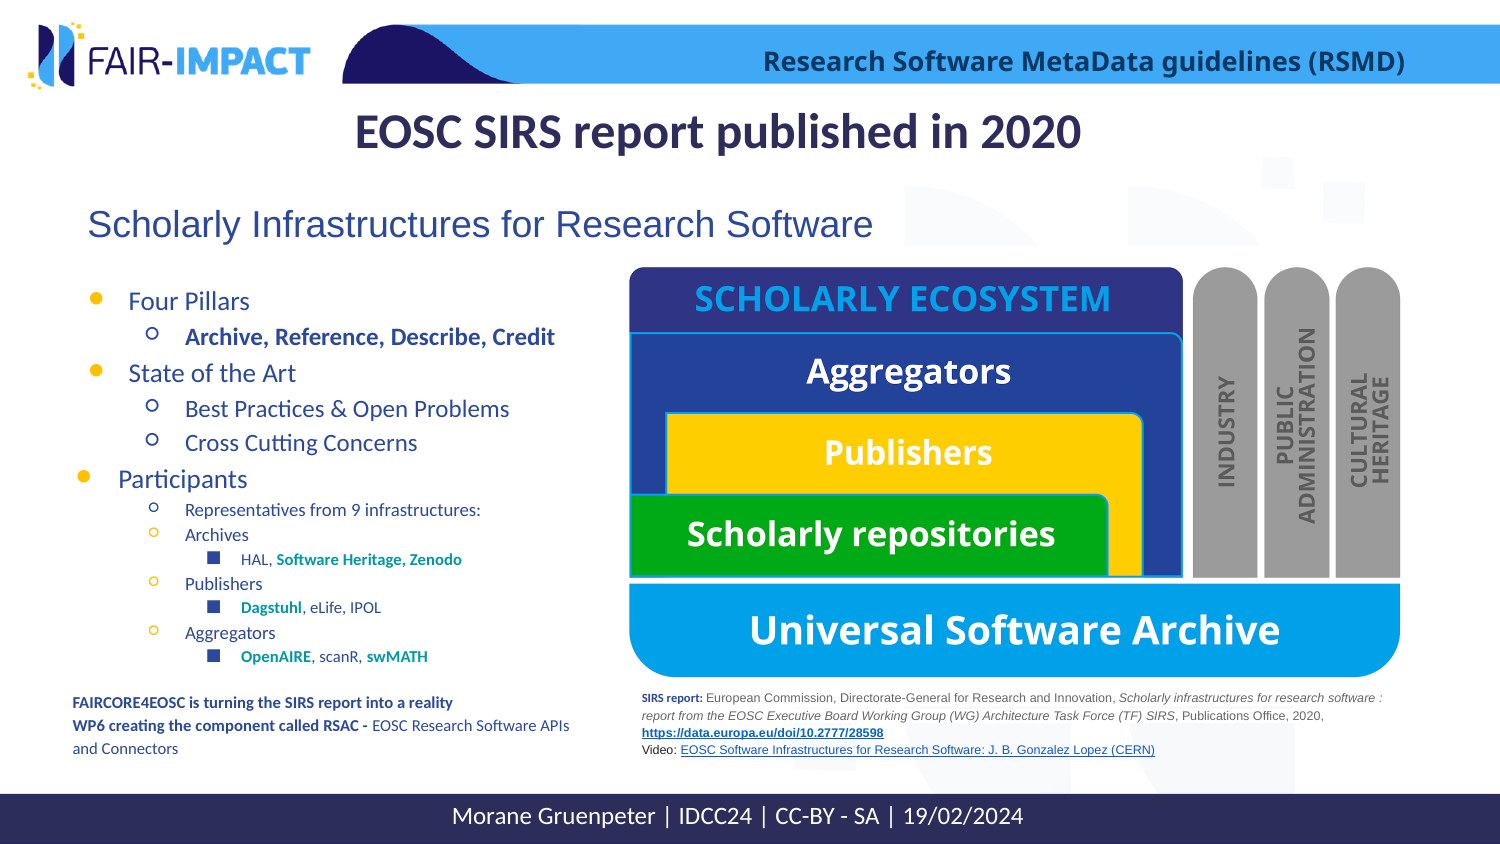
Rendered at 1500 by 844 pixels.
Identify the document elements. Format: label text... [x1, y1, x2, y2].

title EOSC SIRS report published in 2020 [343, 83, 1492, 180]
picture [0, 0, 1500, 793]
text_box Scholarly Infrastructures for Research Software [76, 188, 1332, 259]
text_box Morane Gruenpeter | IDCC24 | CC-BY - SA | 19/02/2024 [0, 793, 1500, 844]
text_box SIRS report: European Commission, Directorate-General for Research and Innovation, Scholarly infrastructures for research software : report from the EOSC Executive Board Working Group (WG) Architecture Task Force (TF) SIRS, Publications Office, 2020, https://data.europa.eu/doi/10.2777/28598 Video: EOSC Software Infrastructures for Research Software: J. B. Gonzalez Lopez (CERN) [630, 706, 1398, 778]
text_box Four Pillars Archive, Reference, Describe, Credit State of the Art Best Practices & Open Problems Cross Cutting Concerns Participants Representatives from 9 infrastructures: Archives HAL, Software Heritage, Zenodo Publishers Dagstuhl, eLife, IPOL Aggregators OpenAIRE, scanR, swMATH FAIRCORE4EOSC is turning the SIRS report into a reality WP6 creating the component called RSAC - EOSC Research Software APIs and Connectors [61, 267, 591, 768]
text_box Research Software MetaData guidelines (RSMD) [672, 24, 1500, 89]
